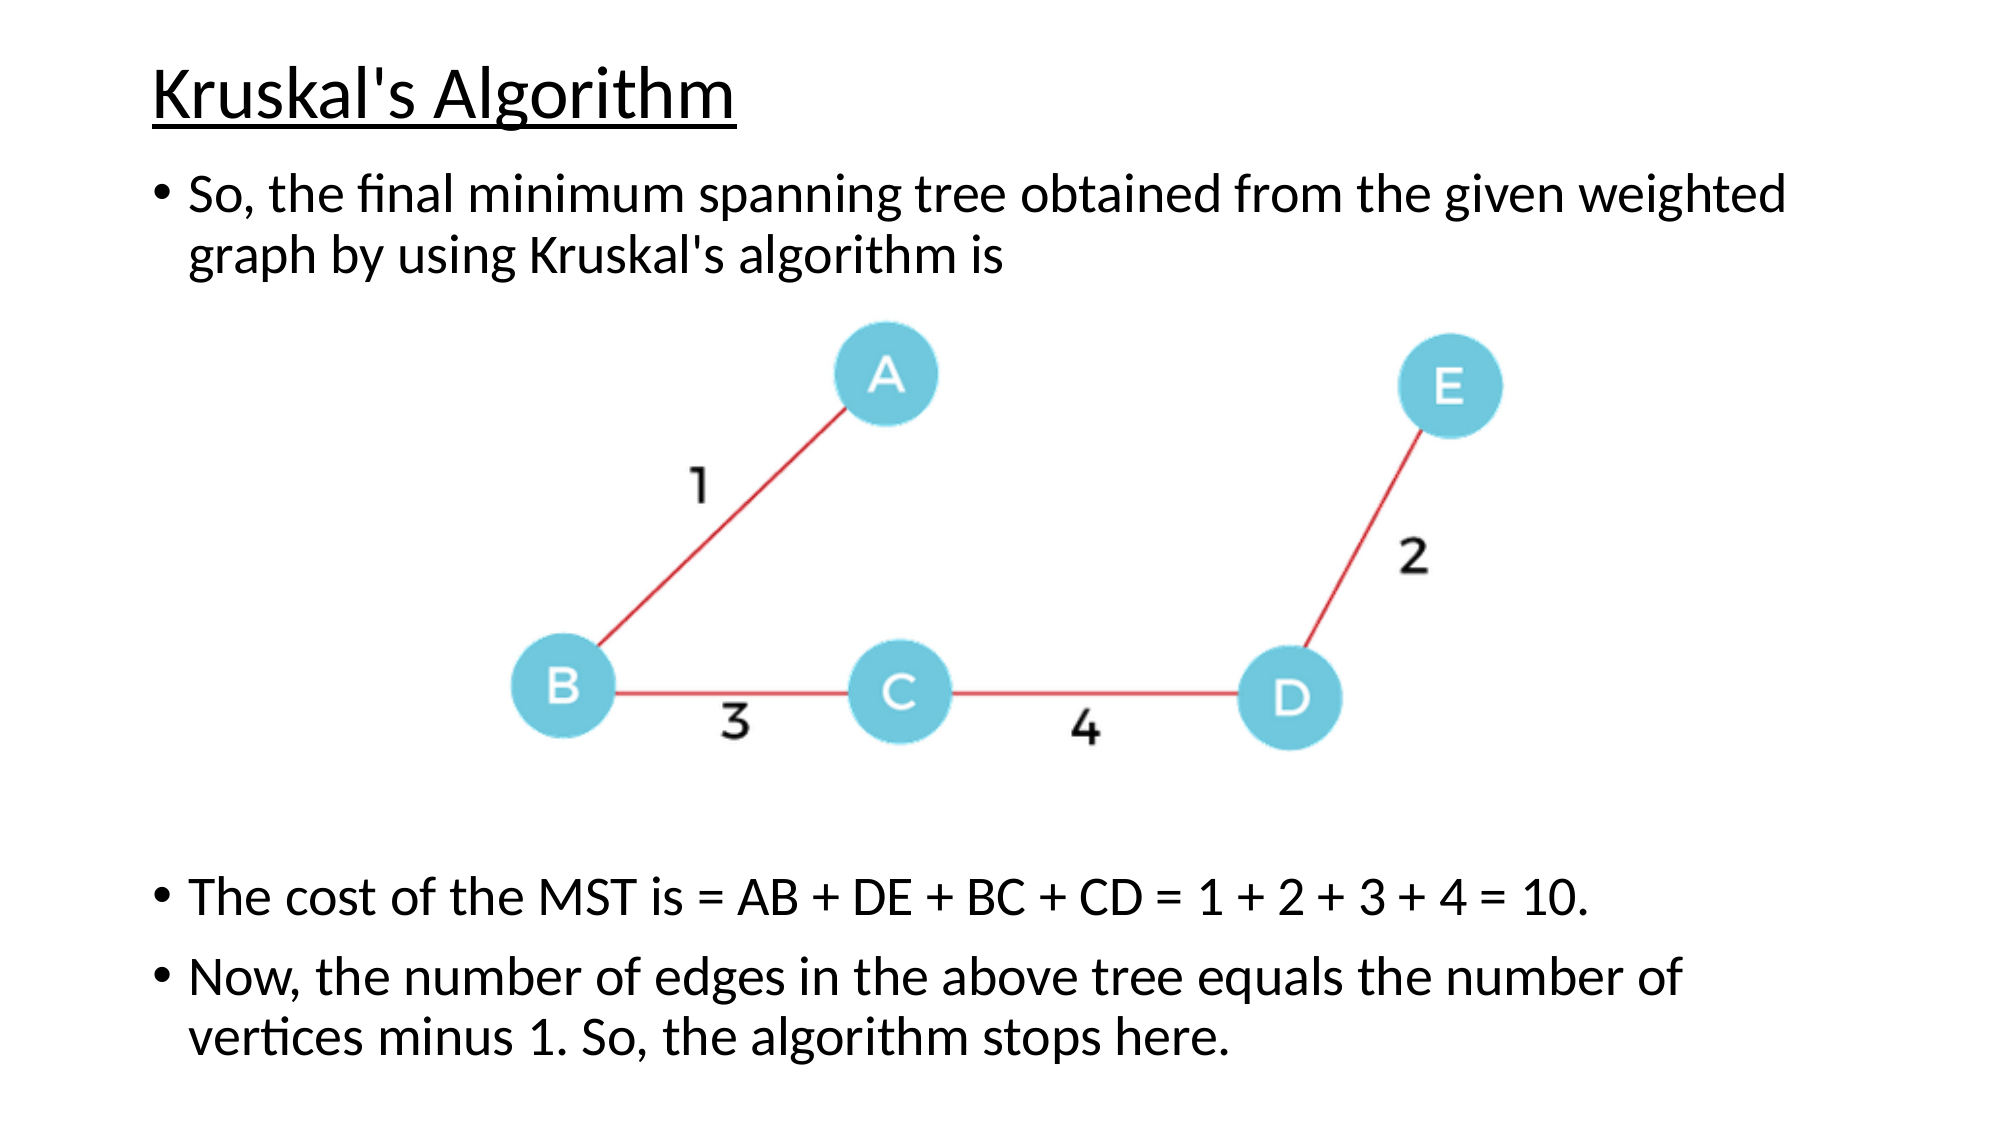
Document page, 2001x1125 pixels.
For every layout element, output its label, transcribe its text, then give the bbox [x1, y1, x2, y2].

title Kruskal's Algorithm [137, 32, 1863, 157]
list So, the final minimum spanning tree obtained from the given weighted graph by using Kruskal's algorithm is The cost of the MST is = AB + DE + BC + CD = 1 + 2 + 3 + 4 = 10. Now, the number of edges in the above tree equals the number of vertices minus 1. So, the algorithm stops here. [137, 157, 1863, 1078]
picture [500, 302, 1520, 766]
